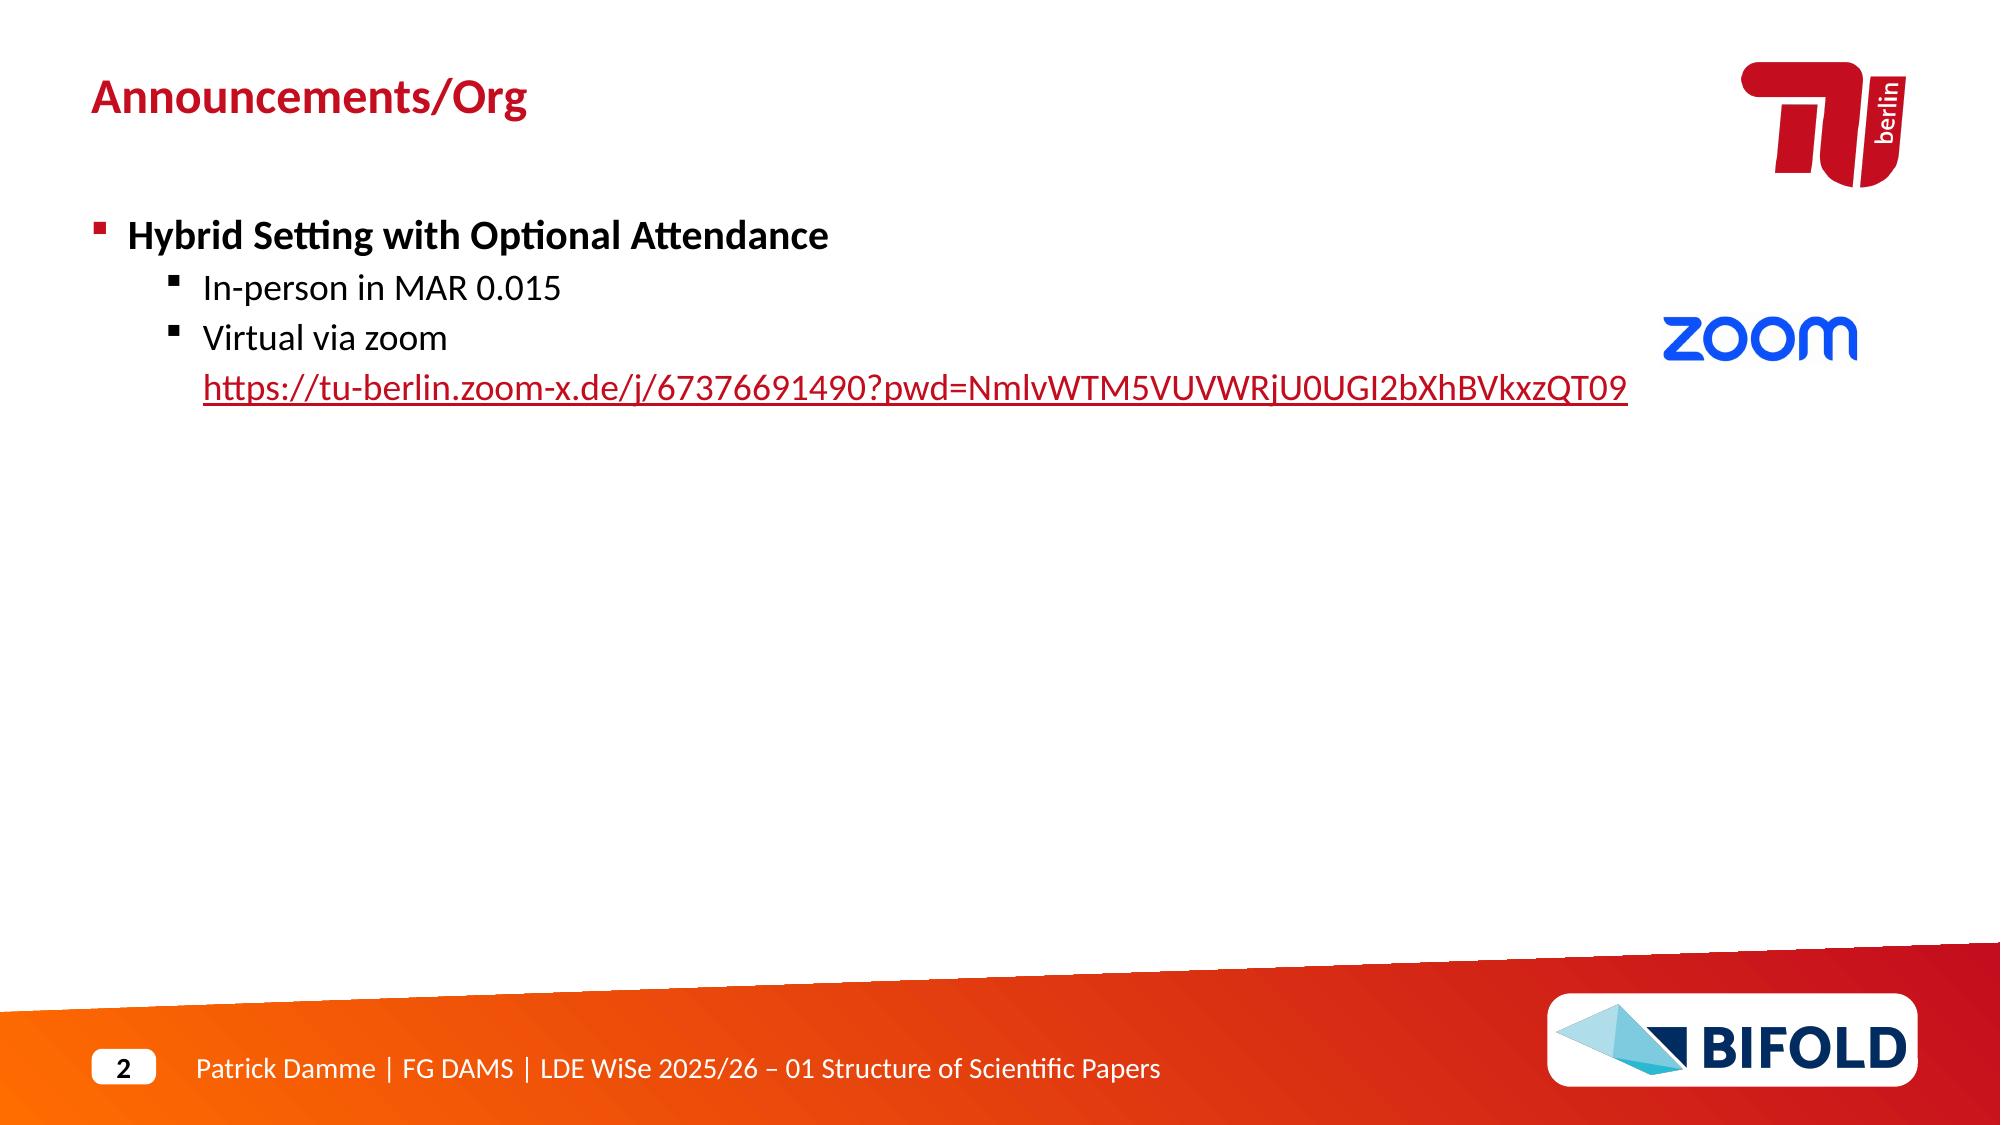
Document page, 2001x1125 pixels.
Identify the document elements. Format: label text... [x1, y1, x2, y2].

picture [1556, 1004, 1906, 1075]
picture [1660, 313, 1860, 366]
picture [1741, 62, 1906, 188]
list Hybrid Setting with Optional Attendance In-person in MAR 0.015 Virtual via zoom https://tu-berlin.zoom-x.de/j/67376691490?pwd=NmlvWTM5VUVWRjU0UGI2bXhBVkxzQT09 [90, 208, 1908, 948]
list Announcements/Org [91, 65, 1455, 183]
